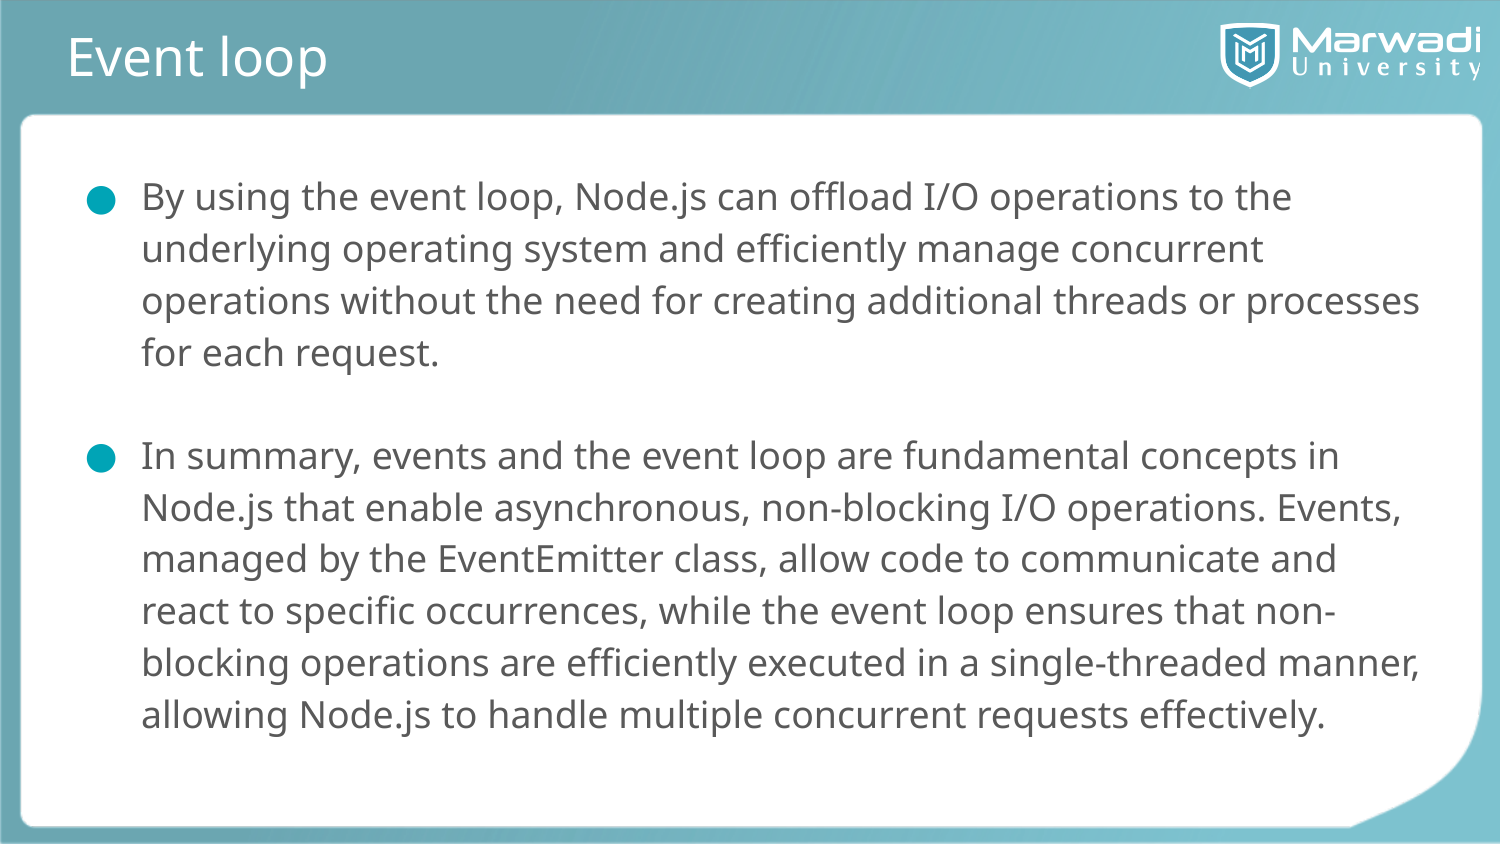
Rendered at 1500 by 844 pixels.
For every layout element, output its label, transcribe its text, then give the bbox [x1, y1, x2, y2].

title Event loop [51, 8, 1023, 103]
list By using the event loop, Node.js can offload I/O operations to the underlying operating system and efficiently manage concurrent operations without the need for creating additional threads or processes for each request. In summary, events and the event loop are fundamental concepts in Node.js that enable asynchronous, non-blocking I/O operations. Events, managed by the EventEmitter class, allow code to communicate and react to specific occurrences, while the event loop ensures that non-blocking operations are efficiently executed in a single-threaded manner, allowing Node.js to handle multiple concurrent requests effectively. [51, 151, 1449, 796]
picture [0, 0, 1500, 844]
